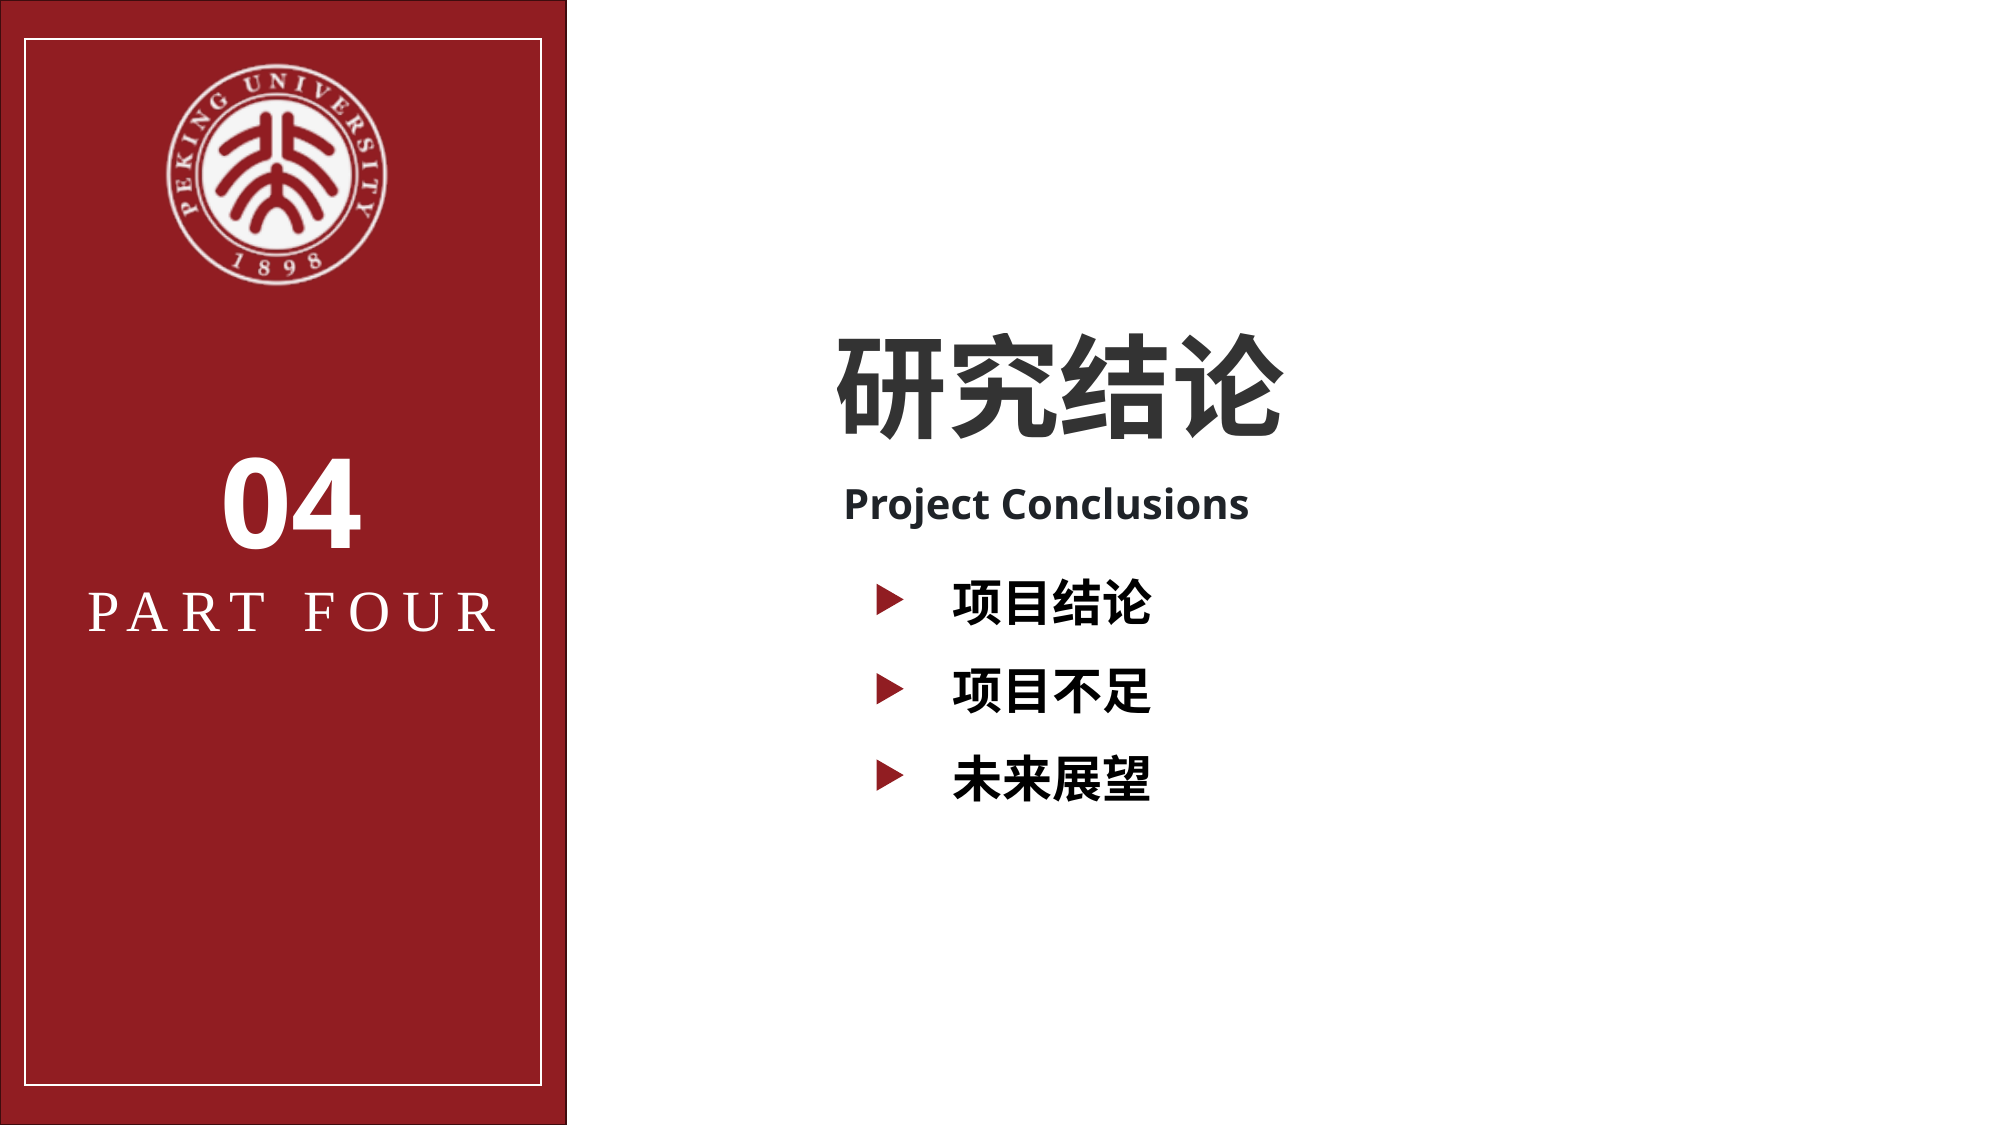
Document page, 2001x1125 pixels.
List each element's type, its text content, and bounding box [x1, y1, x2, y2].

text_box Project Conclusions [828, 470, 1276, 536]
text_box 研究结论 [820, 310, 1821, 460]
picture [129, 39, 413, 311]
text_box [875, 581, 906, 617]
text_box 项目不足 [937, 646, 1175, 727]
text_box [875, 757, 906, 793]
text_box 04 PART FOUR [72, 461, 512, 651]
text_box 未来展望 [937, 734, 1387, 815]
text_box [875, 671, 906, 707]
text_box 项目结论 [937, 558, 1175, 639]
